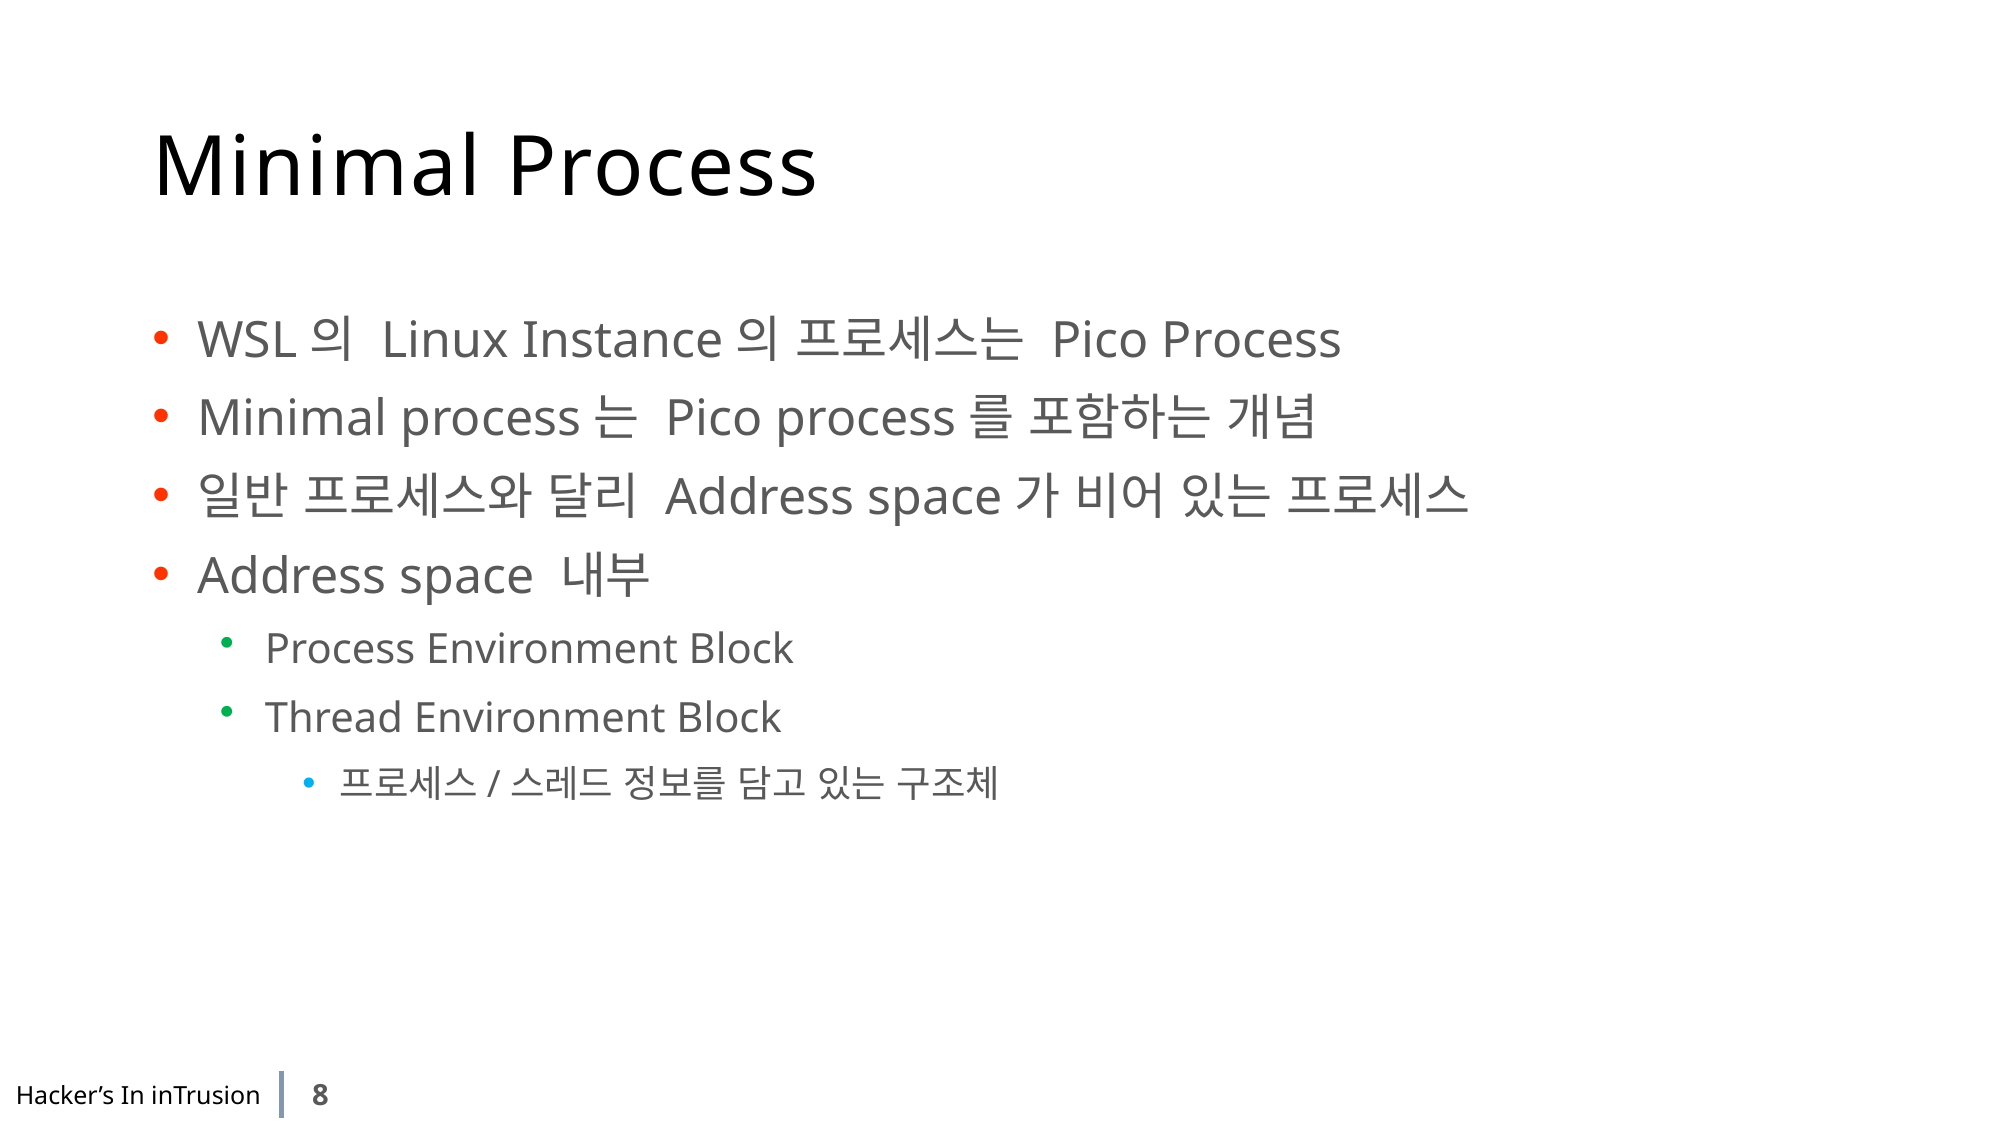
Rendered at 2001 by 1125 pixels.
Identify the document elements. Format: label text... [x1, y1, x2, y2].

list WSL의 Linux Instance의 프로세스는 Pico Process Minimal process는 Pico process를 포함하는 개념 일반 프로세스와 달리 Address space가 비어 있는 프로세스 Address space 내부 Process Environment Block Thread Environment Block 프로세스/스레드 정보를 담고 있는 구조체 [137, 299, 1863, 1061]
title Minimal Process [137, 59, 1863, 278]
